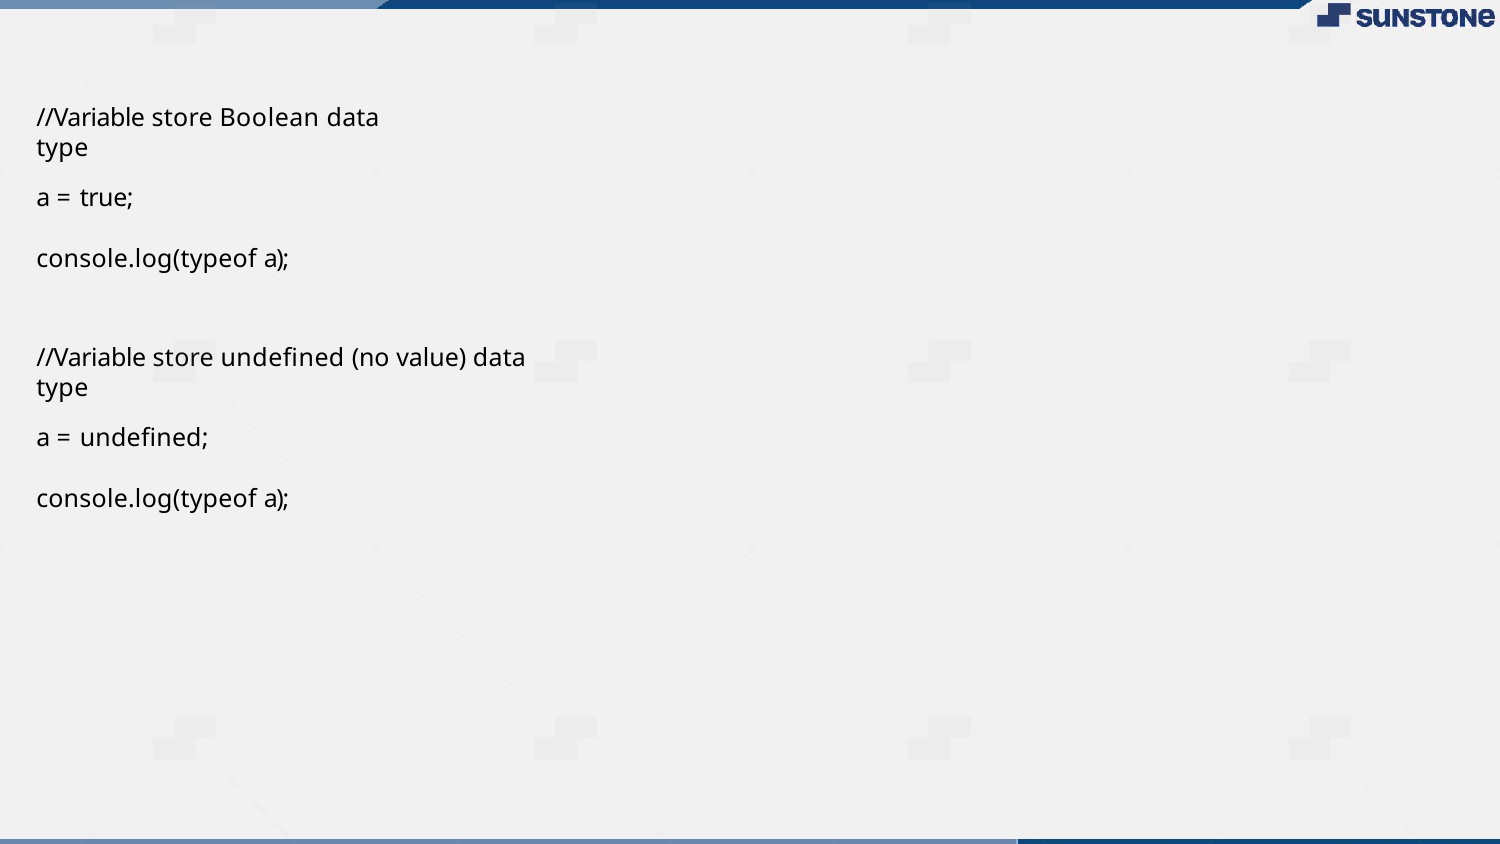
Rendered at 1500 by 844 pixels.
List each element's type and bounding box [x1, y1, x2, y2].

text_box [0, 0, 1500, 844]
